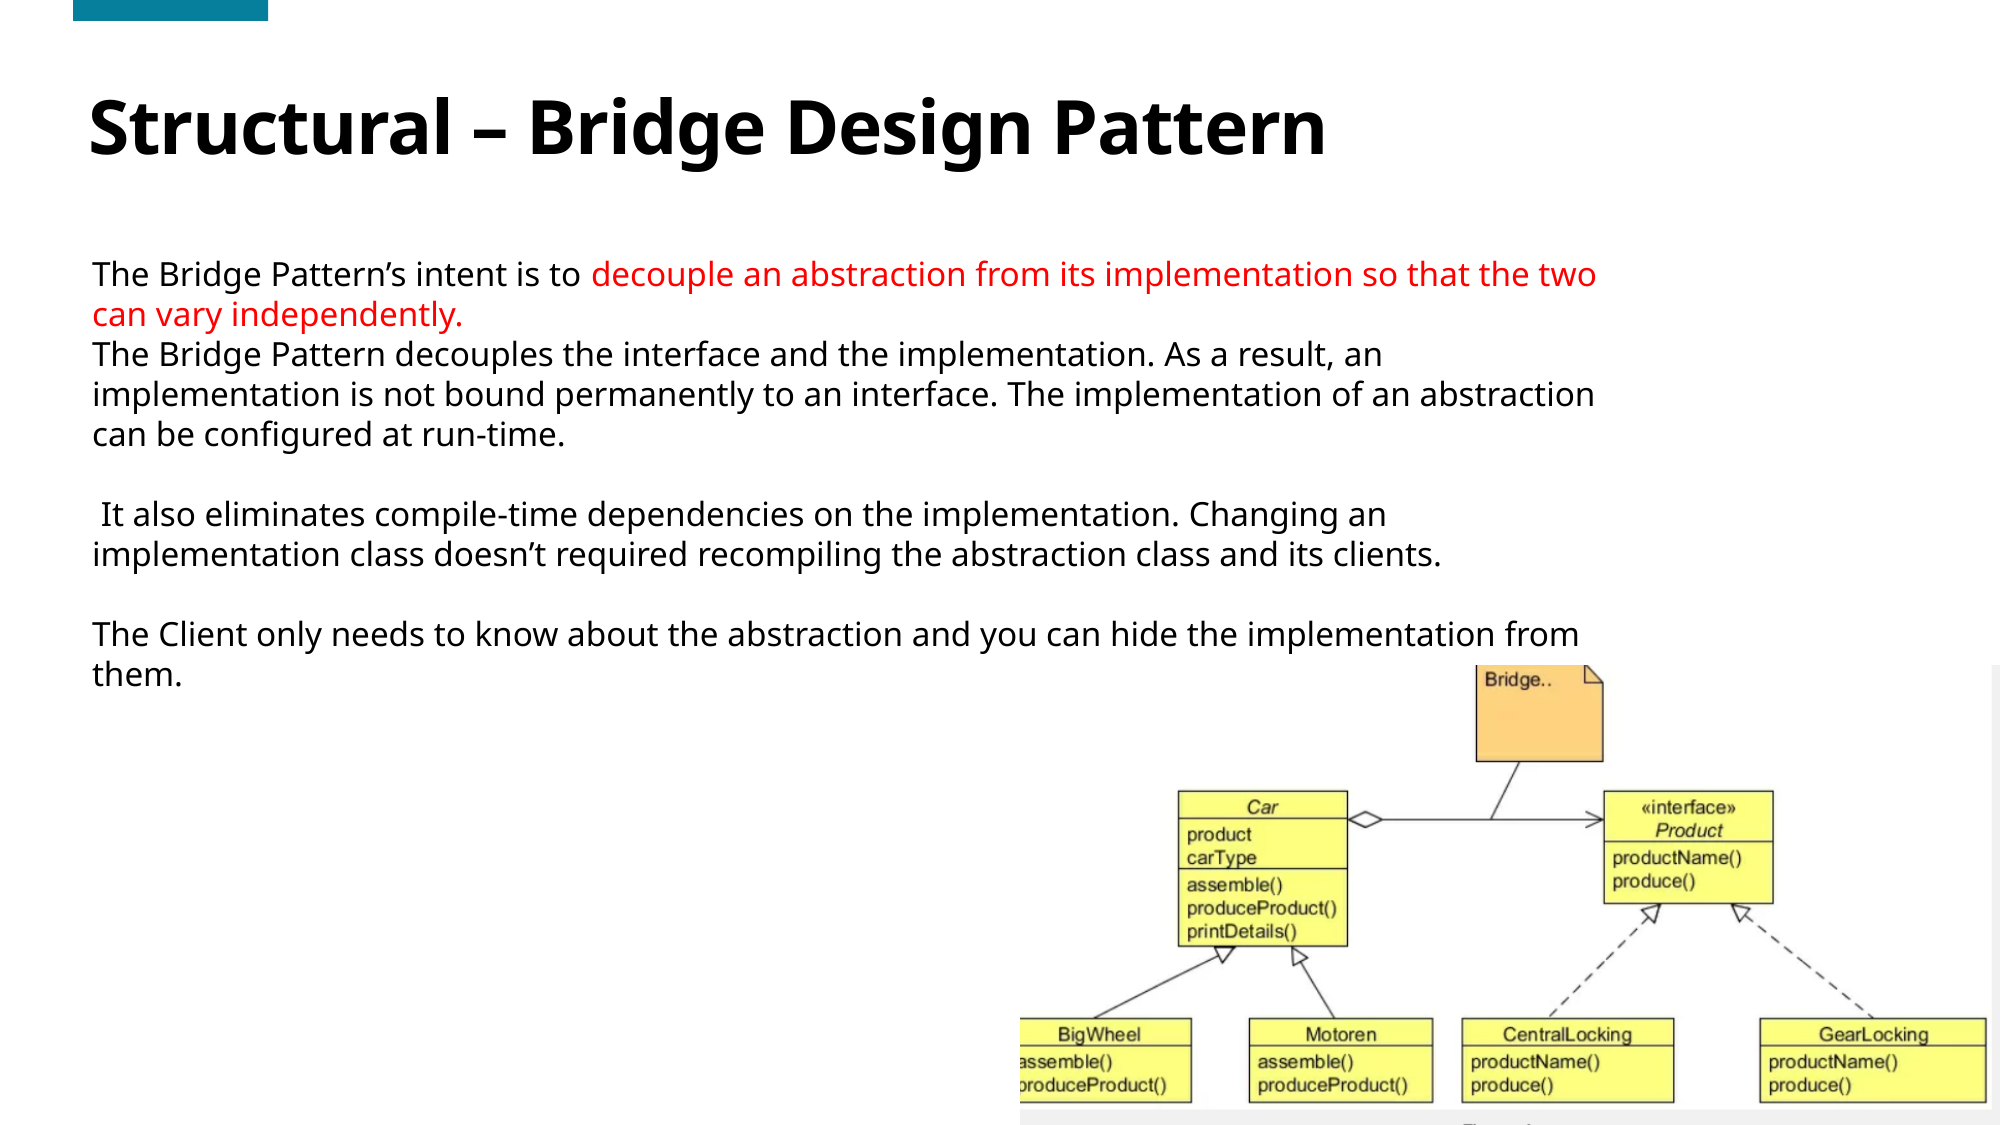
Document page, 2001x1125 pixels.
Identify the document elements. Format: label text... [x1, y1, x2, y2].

text_box The Bridge Pattern’s intent is to decouple an abstraction from its implementation so that the two can vary independently. The Bridge Pattern decouples the interface and the implementation. As a result, an implementation is not bound permanently to an interface. The implementation of an abstraction can be configured at run-time. It also eliminates compile-time dependencies on the implementation. Changing an implementation class doesn’t required recompiling the abstraction class and its clients. The Client only needs to know about the abstraction and you can hide the implementation from them. [77, 246, 1640, 780]
picture [1020, 665, 2000, 1125]
title Structural – Bridge Design Pattern [73, 82, 1907, 179]
